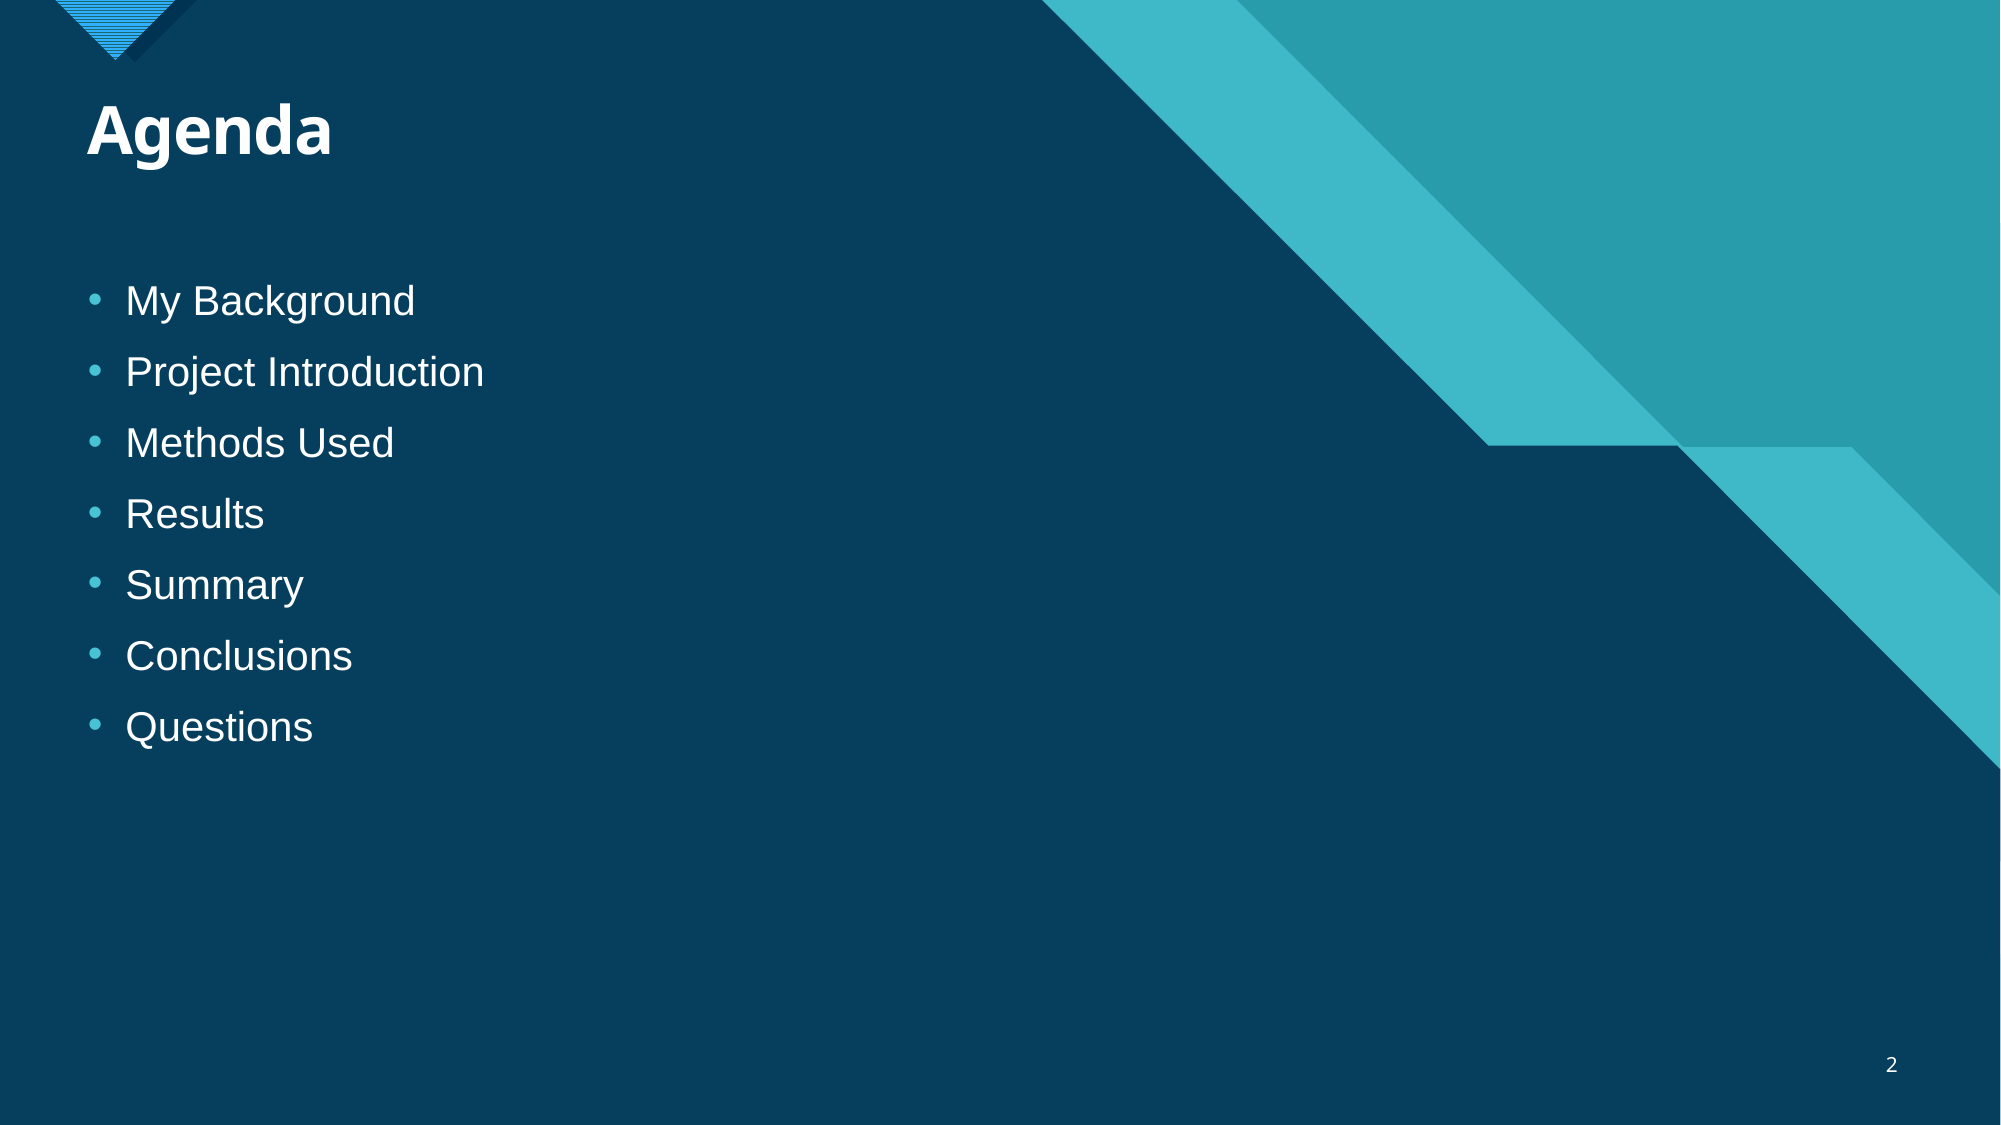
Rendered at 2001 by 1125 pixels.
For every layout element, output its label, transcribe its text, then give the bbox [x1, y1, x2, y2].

list My Background Project Introduction Methods Used Results Summary Conclusions Questions [72, 266, 1175, 939]
slide_number 2 [1845, 1035, 1913, 1096]
title Agenda [72, 89, 1913, 177]
